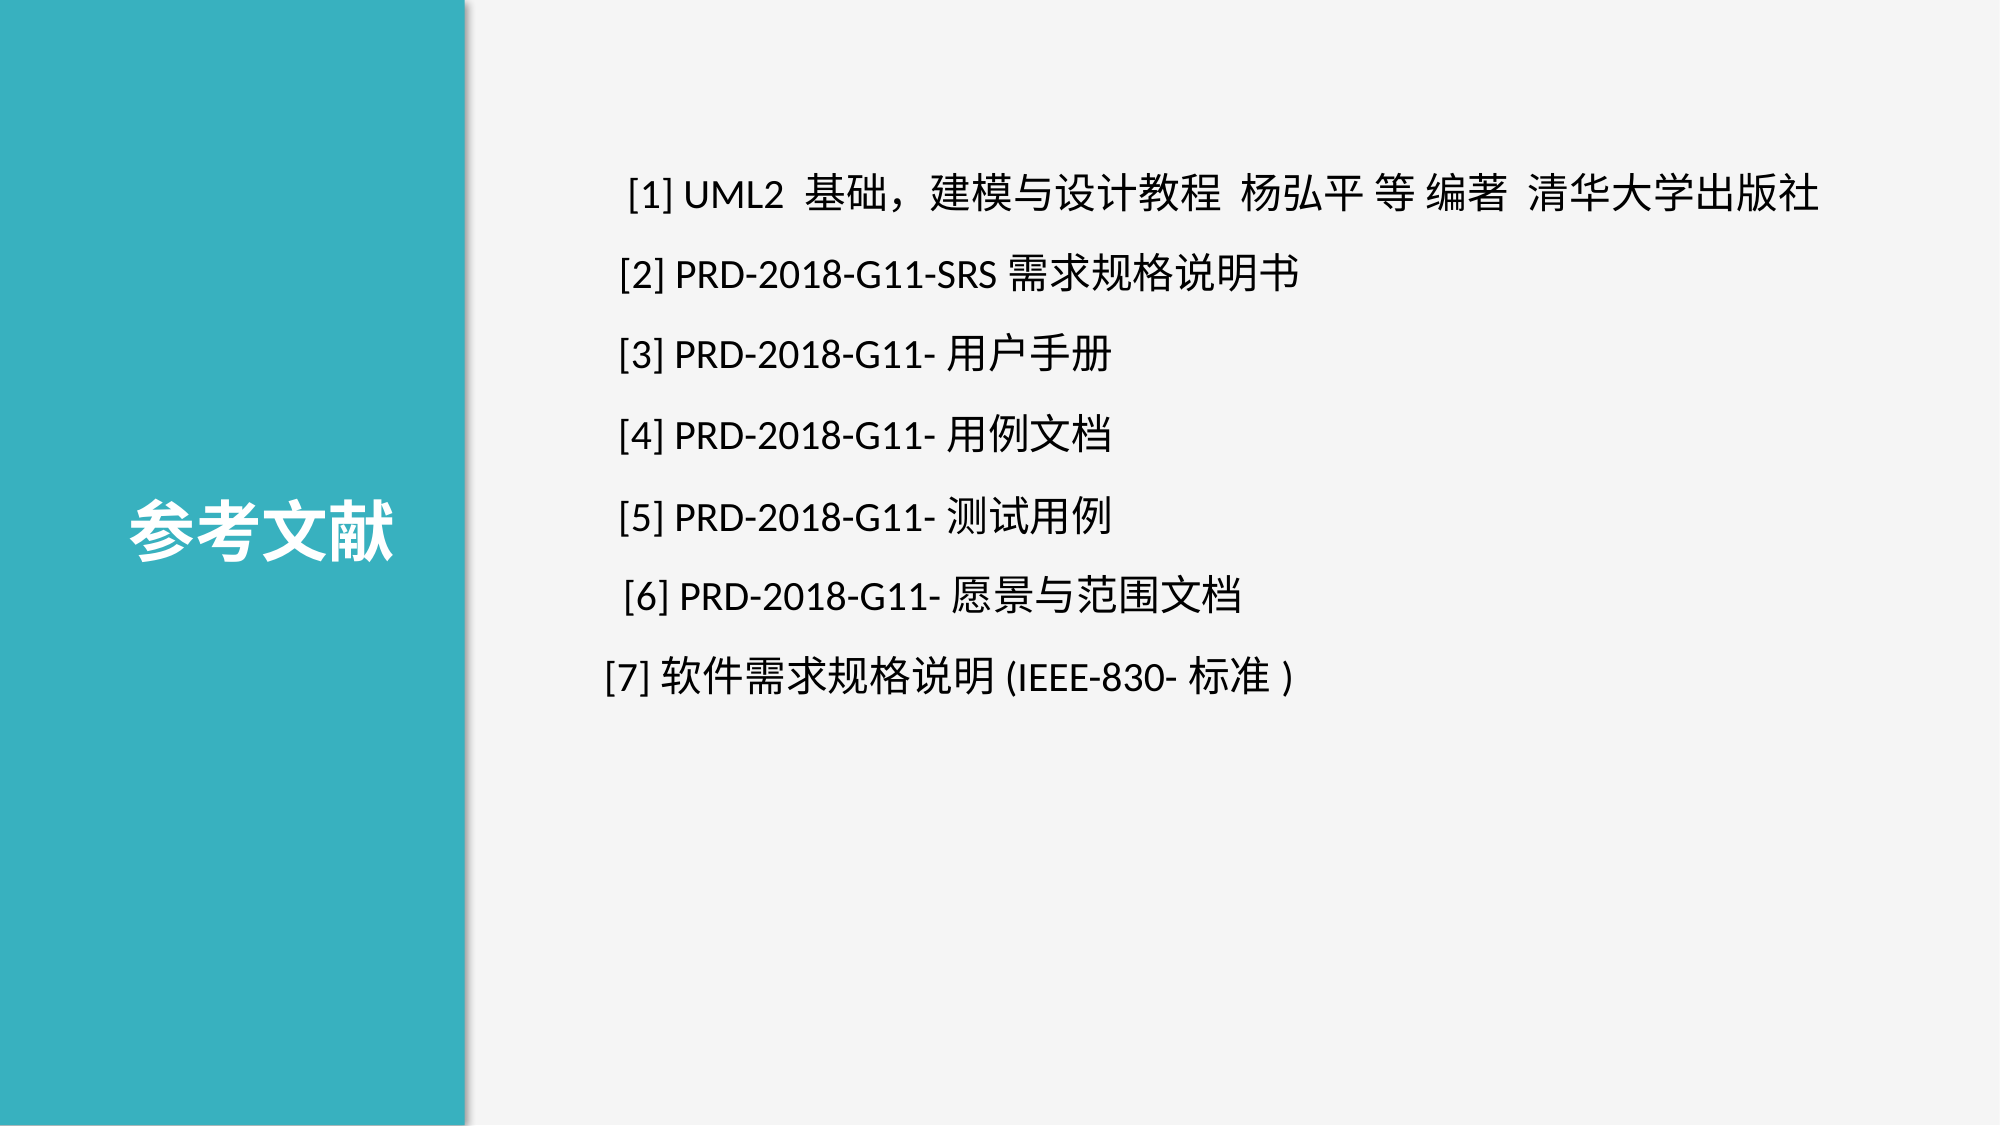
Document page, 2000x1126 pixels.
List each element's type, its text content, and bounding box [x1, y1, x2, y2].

text_box [6] PRD-2018-G11-愿景与范围文档 [608, 561, 1259, 627]
text_box [3] PRD-2018-G11-用户手册 [603, 319, 1129, 385]
text_box [2] PRD-2018-G11-SRS需求规格说明书 [604, 239, 1324, 305]
text_box [1] UML2 基础，建模与设计教程 杨弘平 等 编著 清华大学出版社 [612, 159, 1835, 224]
text_box 参考文献 [0, 479, 416, 580]
text_box [7]软件需求规格说明(IEEE-830-标准) [589, 642, 1310, 708]
text_box [5] PRD-2018-G11-测试用例 [603, 482, 1129, 548]
text_box [0, 0, 465, 1126]
text_box [4] PRD-2018-G11-用例文档 [603, 400, 1129, 466]
